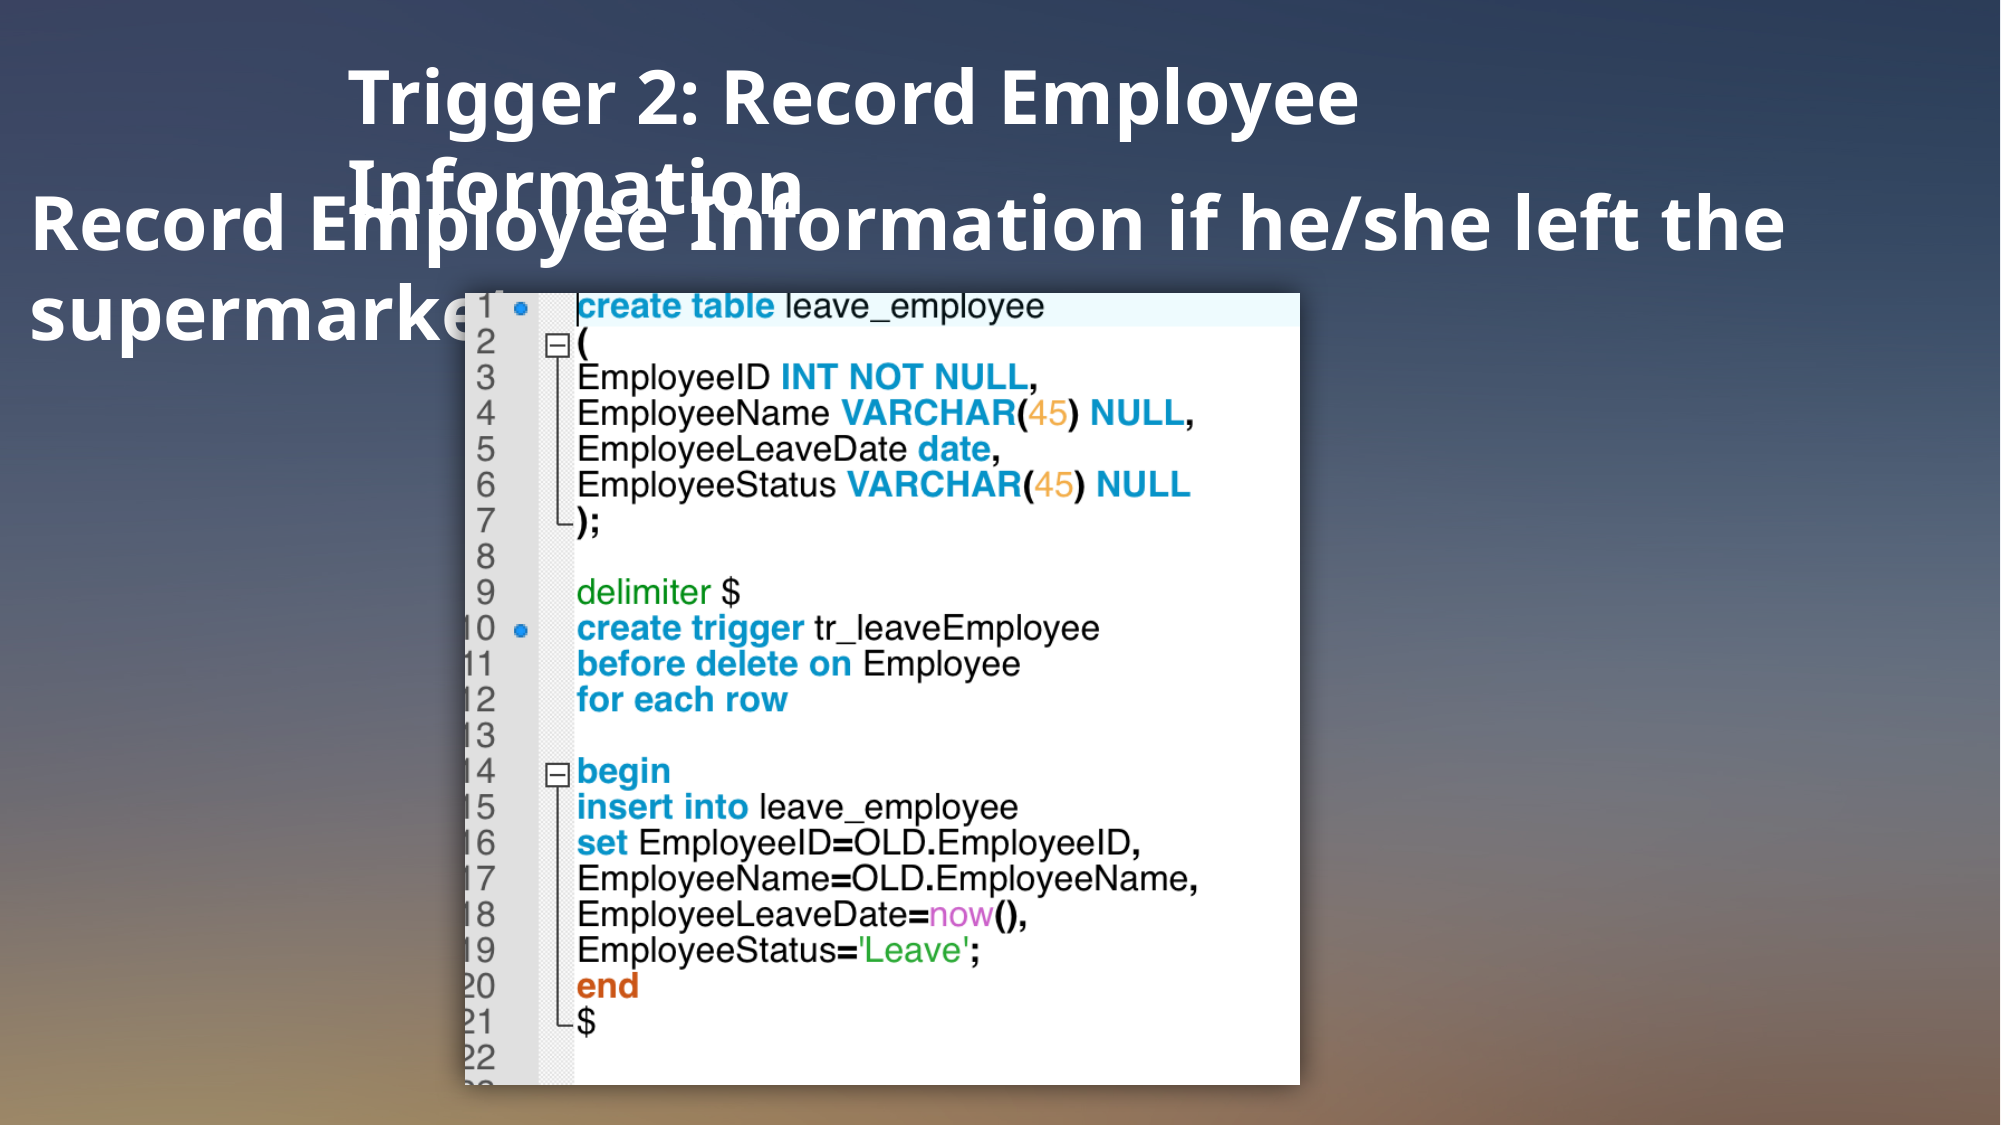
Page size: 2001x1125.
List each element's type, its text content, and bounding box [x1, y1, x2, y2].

text_box Record Employee Information if he/she left the supermarket [15, 168, 2000, 363]
text_box Trigger 2: Record Employee Information [332, 42, 1696, 237]
picture [0, 0, 2001, 1125]
